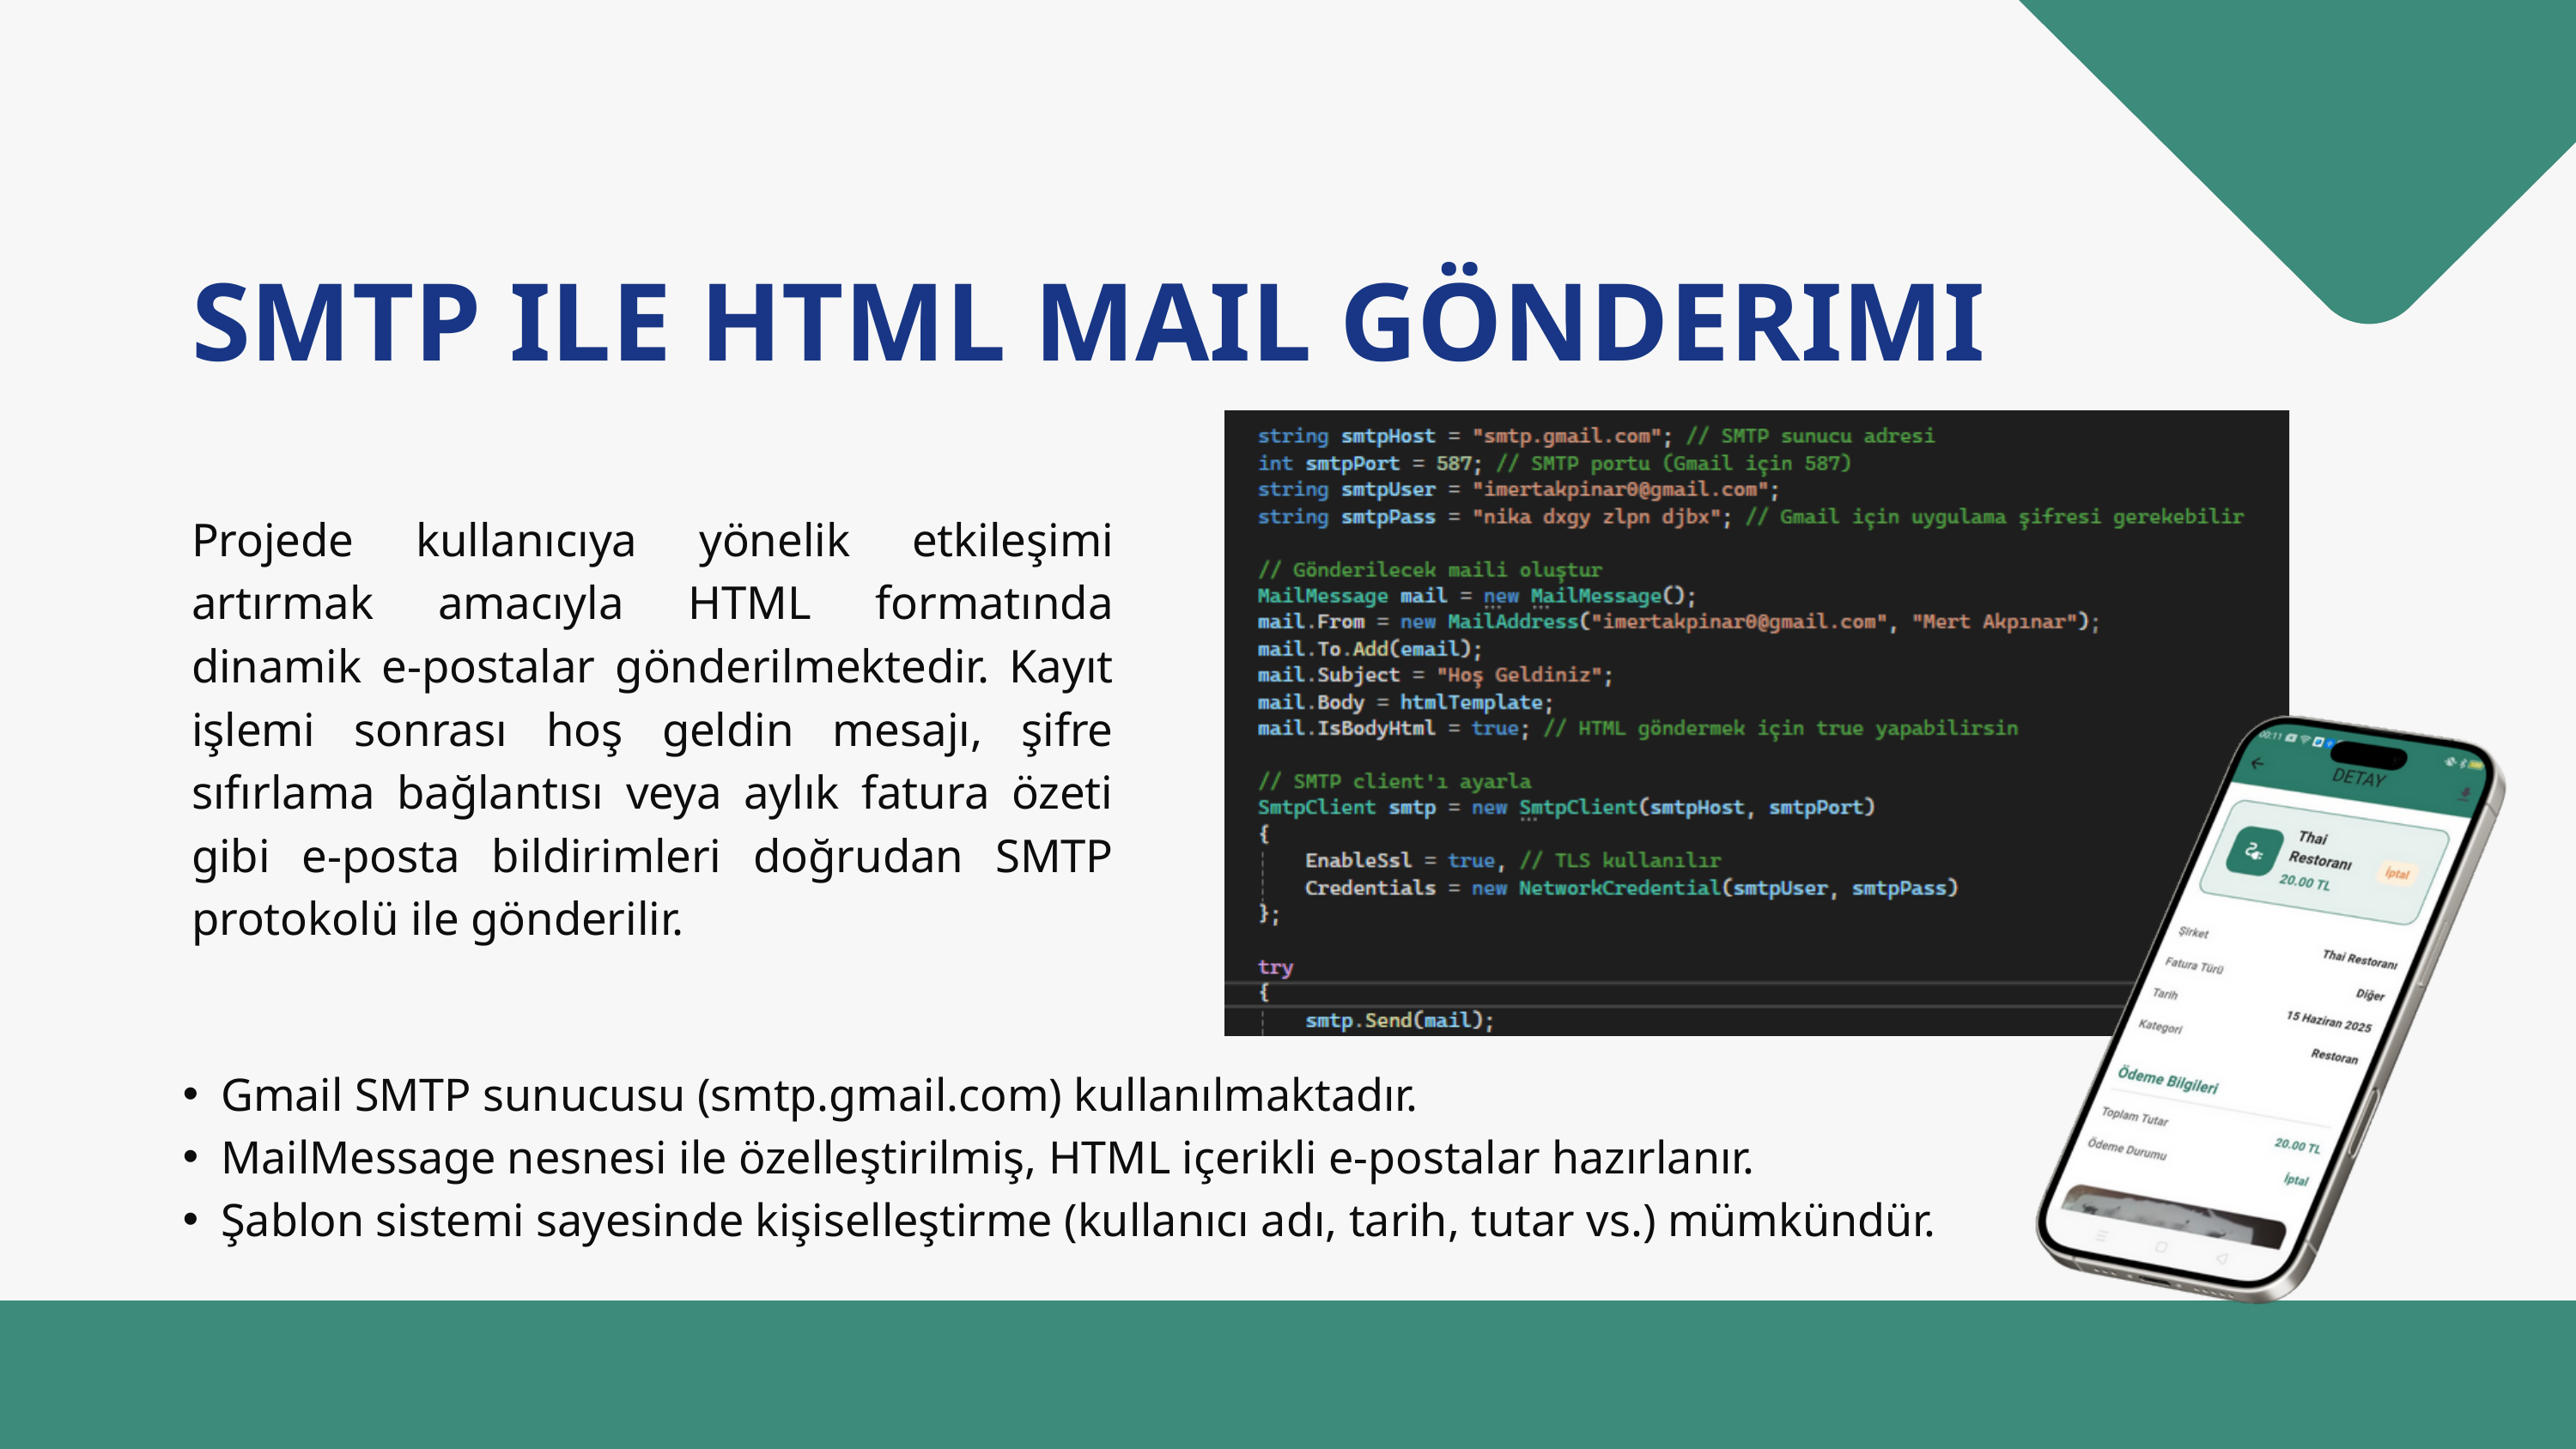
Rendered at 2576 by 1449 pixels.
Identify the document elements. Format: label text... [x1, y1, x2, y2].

picture [1976, 656, 2566, 1363]
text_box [1045, 0, 2576, 349]
text_box Projede kullanıcıya yönelik etkileşimi artırmak amacıyla HTML formatında dinamik e-postalar gönderilmektedir. Kayıt işlemi sonrası hoş geldin mesajı, şifre sıfırlama bağlantısı veya aylık fatura özeti gibi e-posta bildirimleri doğrudan SMTP protokolü ile gönderilir. [191, 502, 1113, 945]
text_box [0, 1300, 2576, 1449]
text_box SMTP ILE HTML MAIL GÖNDERIMI [191, 286, 2385, 383]
text_box Gmail SMTP sunucusu (smtp.gmail.com) kullanılmaktadır. MailMessage nesnesi ile özelleştirilmiş, HTML içerikli e-postalar hazırlanır. Şablon sistemi sayesinde kişiselleştirme (kullanıcı adı, tarih, tutar vs.) mümkündür. [144, 1057, 1971, 1297]
text_box [1224, 410, 2290, 1036]
